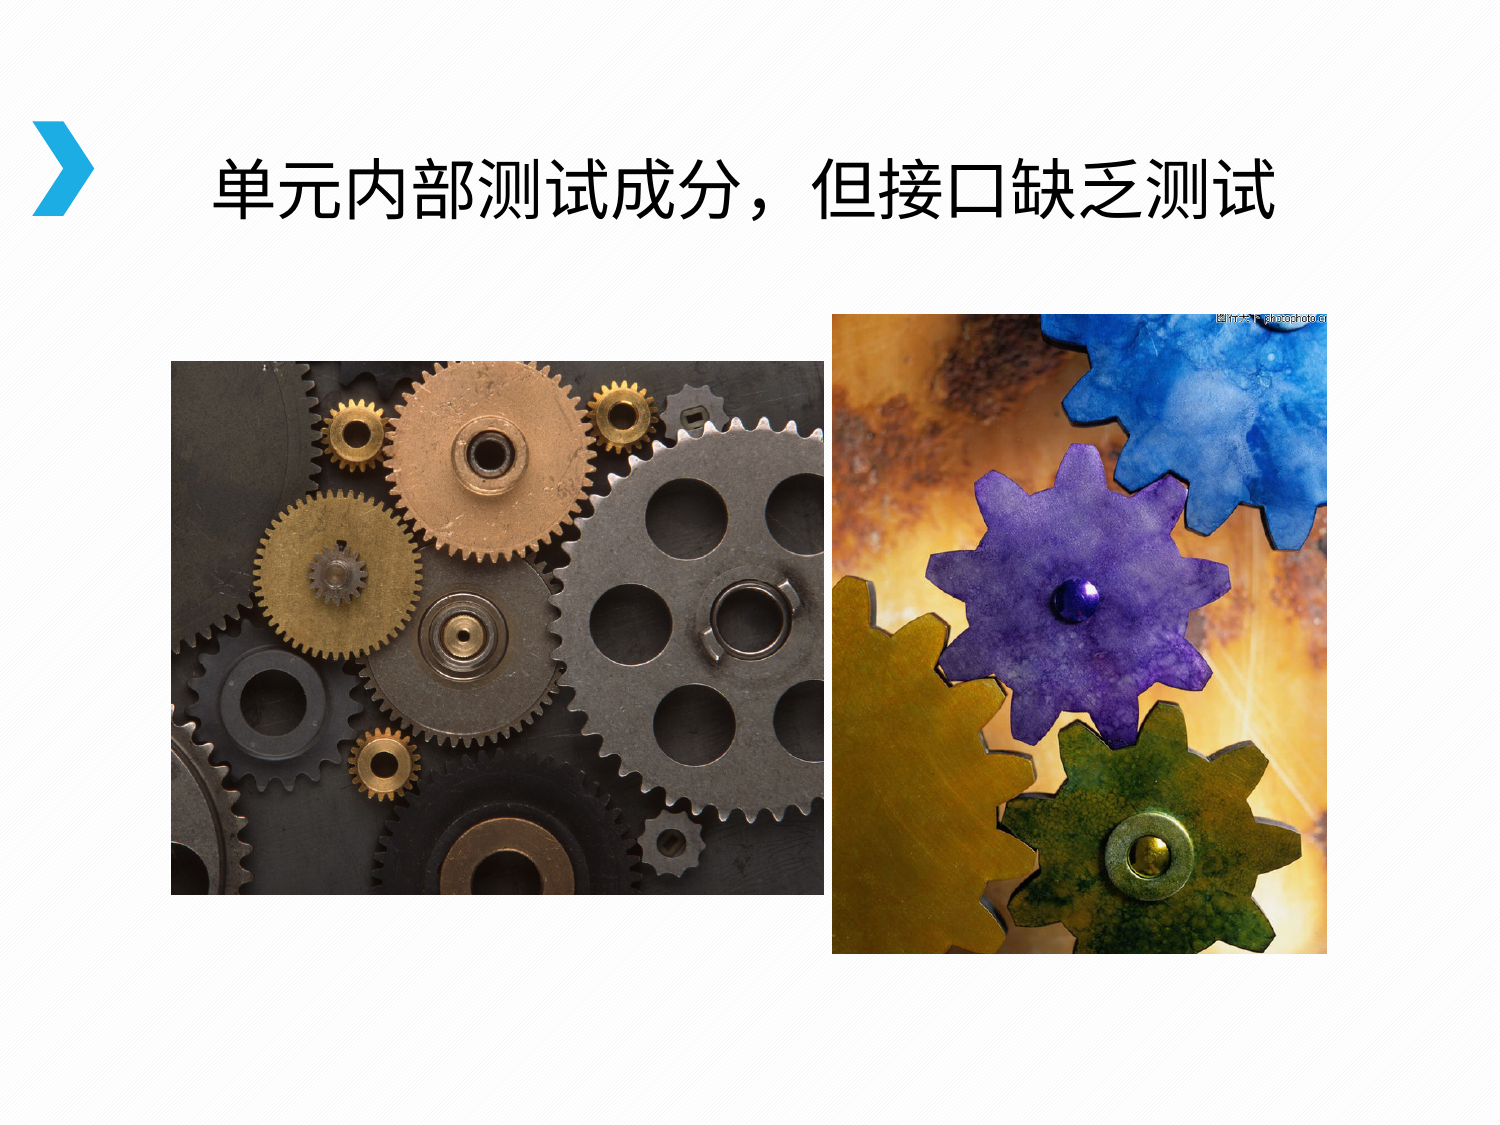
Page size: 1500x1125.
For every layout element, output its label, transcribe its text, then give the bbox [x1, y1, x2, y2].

picture [832, 314, 1327, 954]
title 单元内部测试成分，但接口缺乏测试 [183, 137, 1306, 250]
picture [171, 361, 824, 895]
